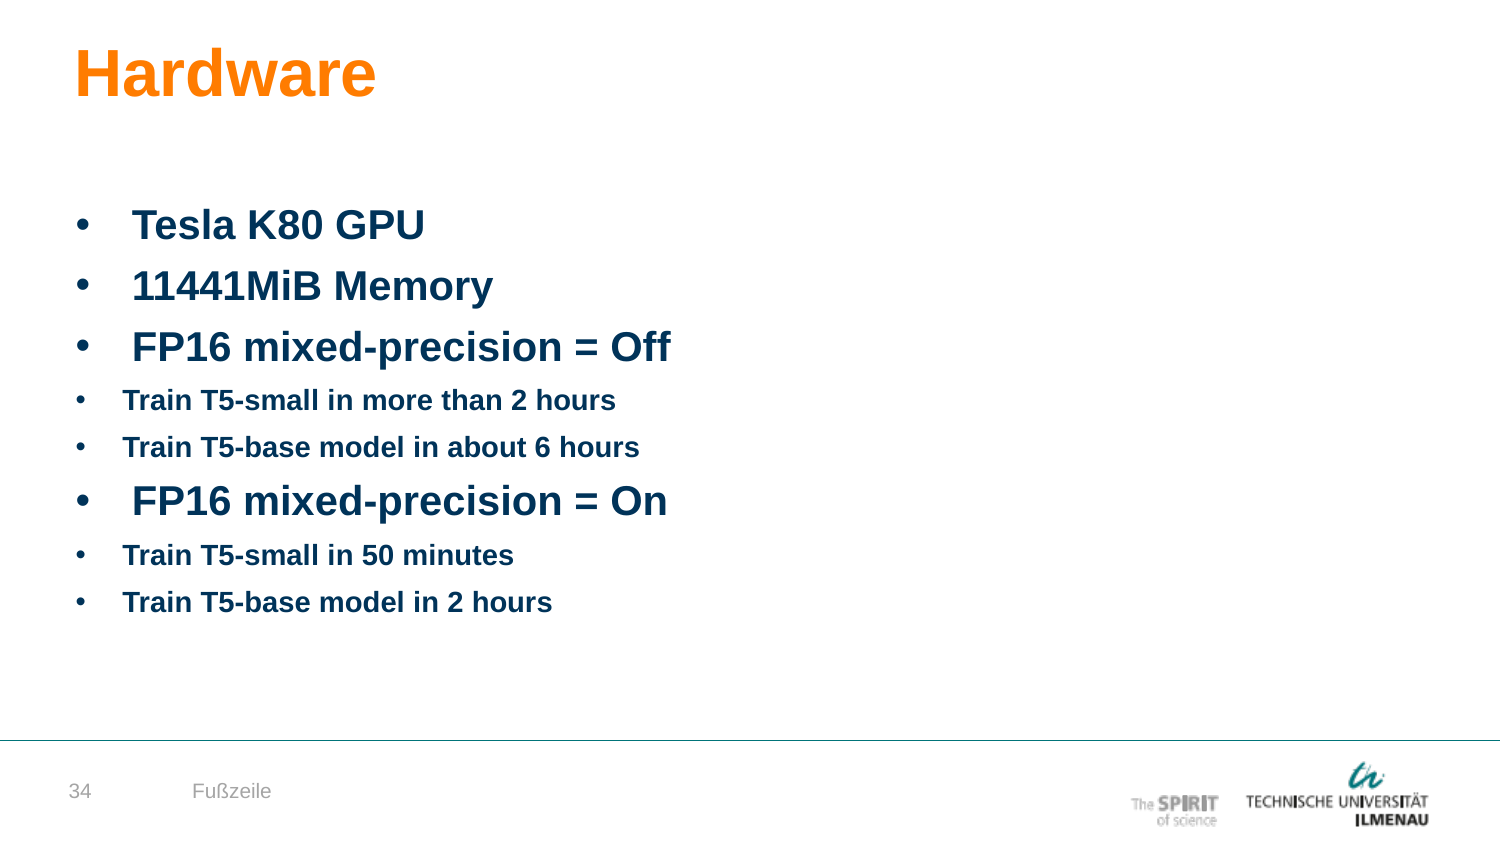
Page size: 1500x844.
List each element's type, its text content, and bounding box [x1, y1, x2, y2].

list Tesla K80 GPU 11441MiB Memory FP16 mixed-precision = Off Train T5-small in more than 2 hours Train T5-base model in about 6 hours FP16 mixed-precision = On Train T5-small in 50 minutes Train T5-base model in 2 hours [75, 123, 1426, 700]
list Hardware [74, 38, 1424, 124]
slide_number 34 [68, 767, 176, 813]
footer Fußzeile [176, 767, 1068, 813]
